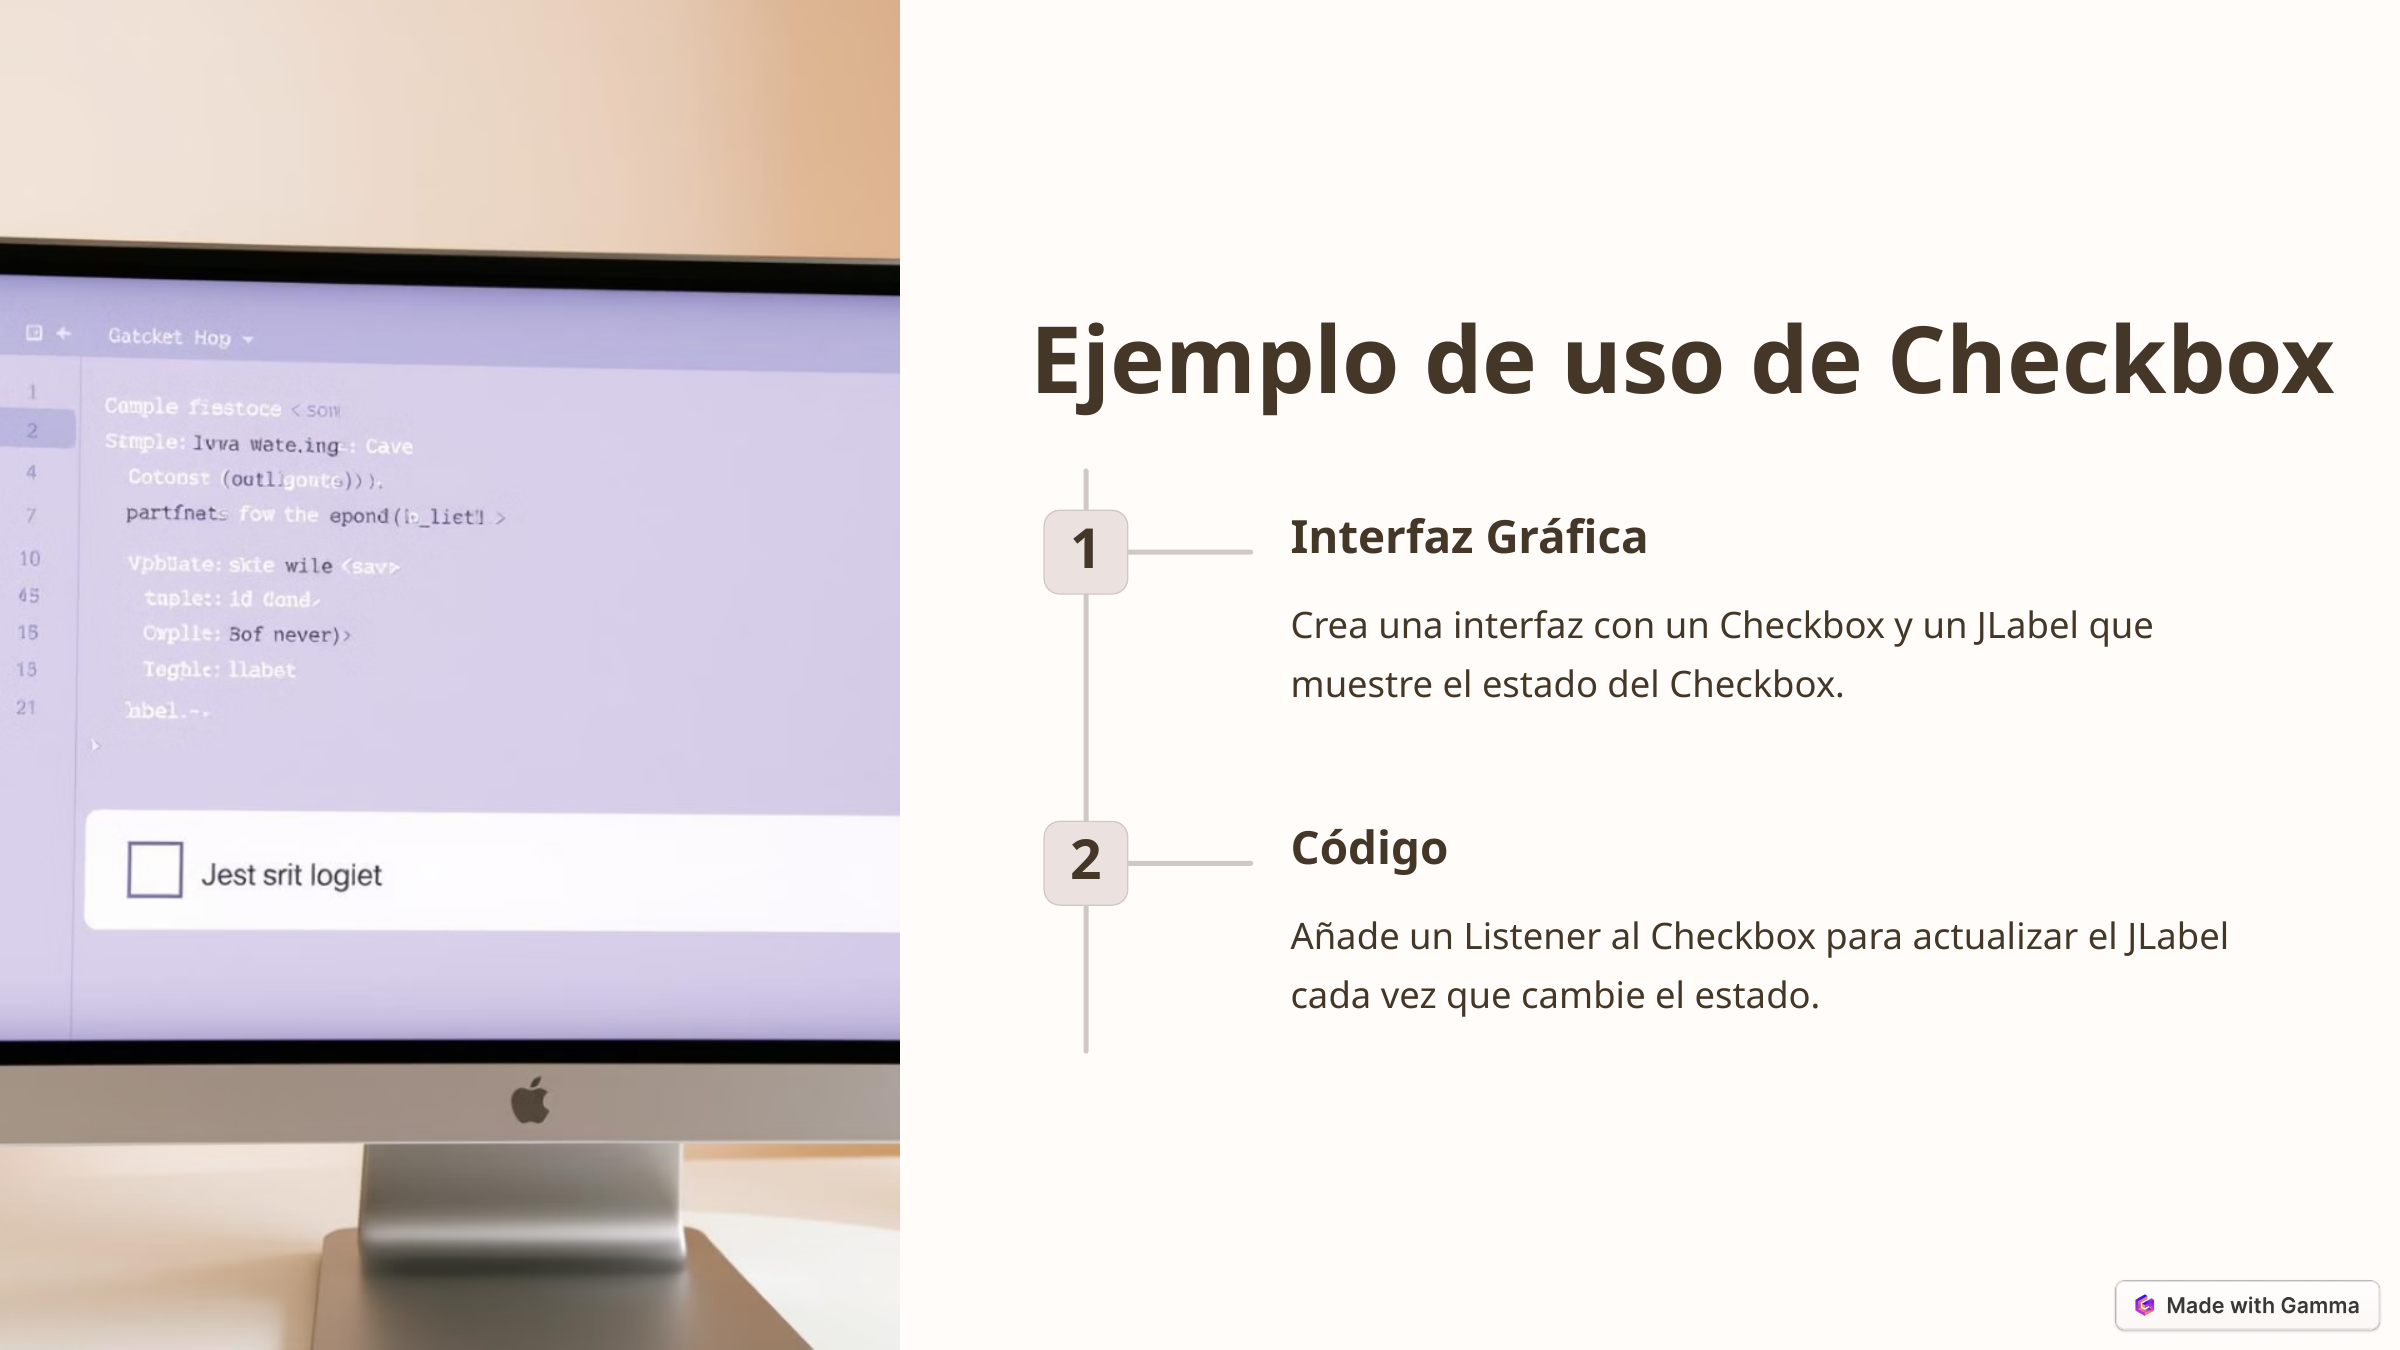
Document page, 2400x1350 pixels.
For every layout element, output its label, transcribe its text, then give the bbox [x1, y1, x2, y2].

text_box [1083, 595, 1089, 821]
picture [2106, 1271, 2389, 1339]
text_box [1044, 821, 1128, 906]
text_box Código [1290, 816, 1756, 875]
text_box [1044, 510, 1128, 595]
text_box Añade un Listener al Checkbox para actualizar el JLabel cada vez que cambie el estado. [1290, 897, 2270, 1017]
picture [0, 0, 900, 1350]
text_box Crea una interfaz con un Checkbox y un JLabel que muestre el estado del Checkbox. [1290, 586, 2270, 706]
text_box Ejemplo de uso de Checkbox [1030, 296, 2145, 413]
text_box 1 [1075, 524, 1097, 581]
text_box [1128, 549, 1254, 555]
text_box [1128, 860, 1254, 866]
text_box 2 [1071, 835, 1101, 892]
text_box [1083, 468, 1089, 510]
text_box [1083, 906, 1089, 1054]
text_box Interfaz Gráfica [1290, 505, 1756, 564]
